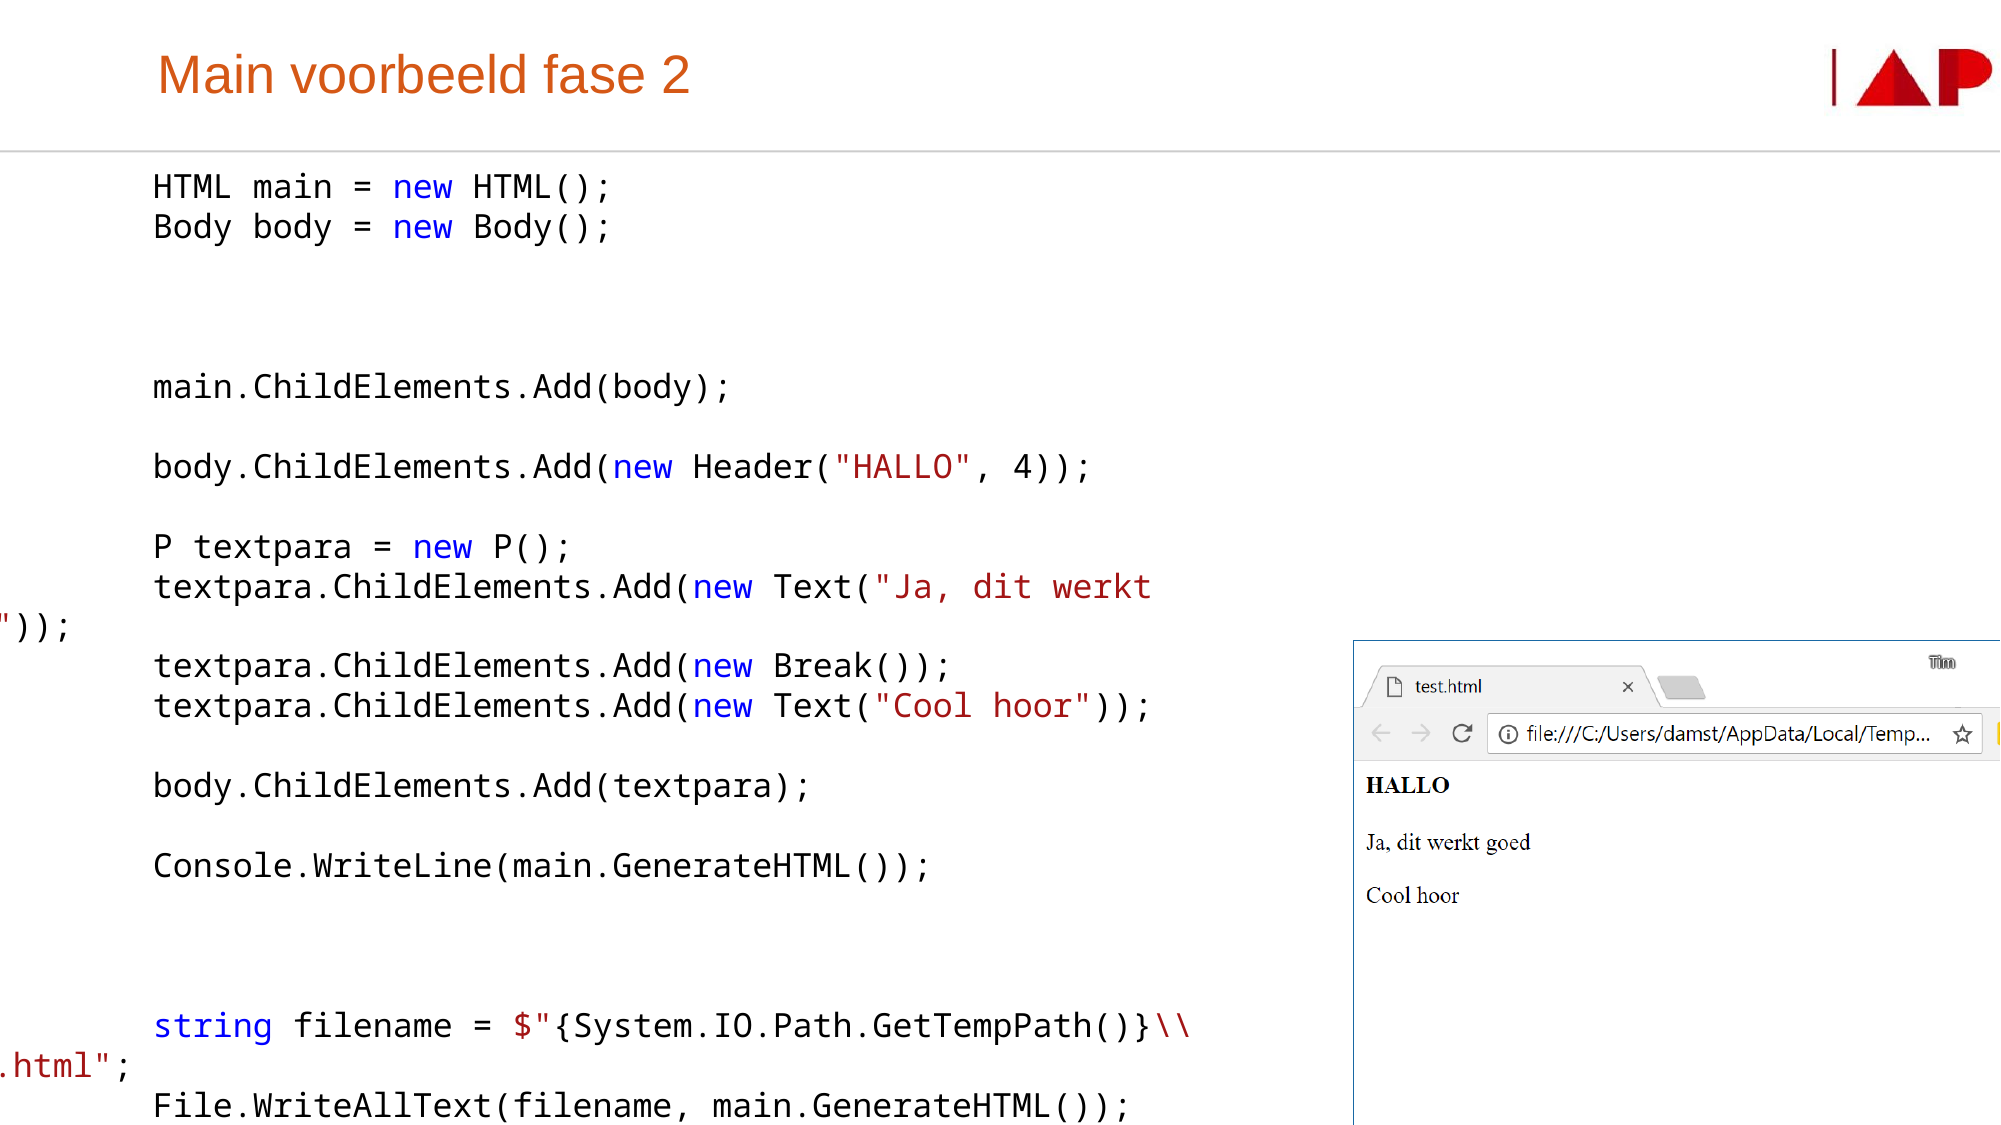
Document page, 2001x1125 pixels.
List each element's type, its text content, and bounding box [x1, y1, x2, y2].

text_box HTML main = new HTML(); Body body = new Body(); main.ChildElements.Add(body); body.ChildElements.Add(new Header("HALLO", 4)); P textpara = new P(); textpara.ChildElements.Add(new Text("Ja, dit werkt goed")); textpara.ChildElements.Add(new Break()); textpara.ChildElements.Add(new Text("Cool hoor")); body.ChildElements.Add(textpara); Console.WriteLine(main.GenerateHTML()); string filename = $"{System.IO.Path.GetTempPath()}\\test.html"; File.WriteAllText(filename, main.GenerateHTML()); Process.Start(filename); [0, 158, 1341, 1125]
picture [1843, 10, 2000, 142]
picture [1352, 640, 2000, 1125]
title Main voorbeeld fase 2 [157, 0, 1843, 152]
